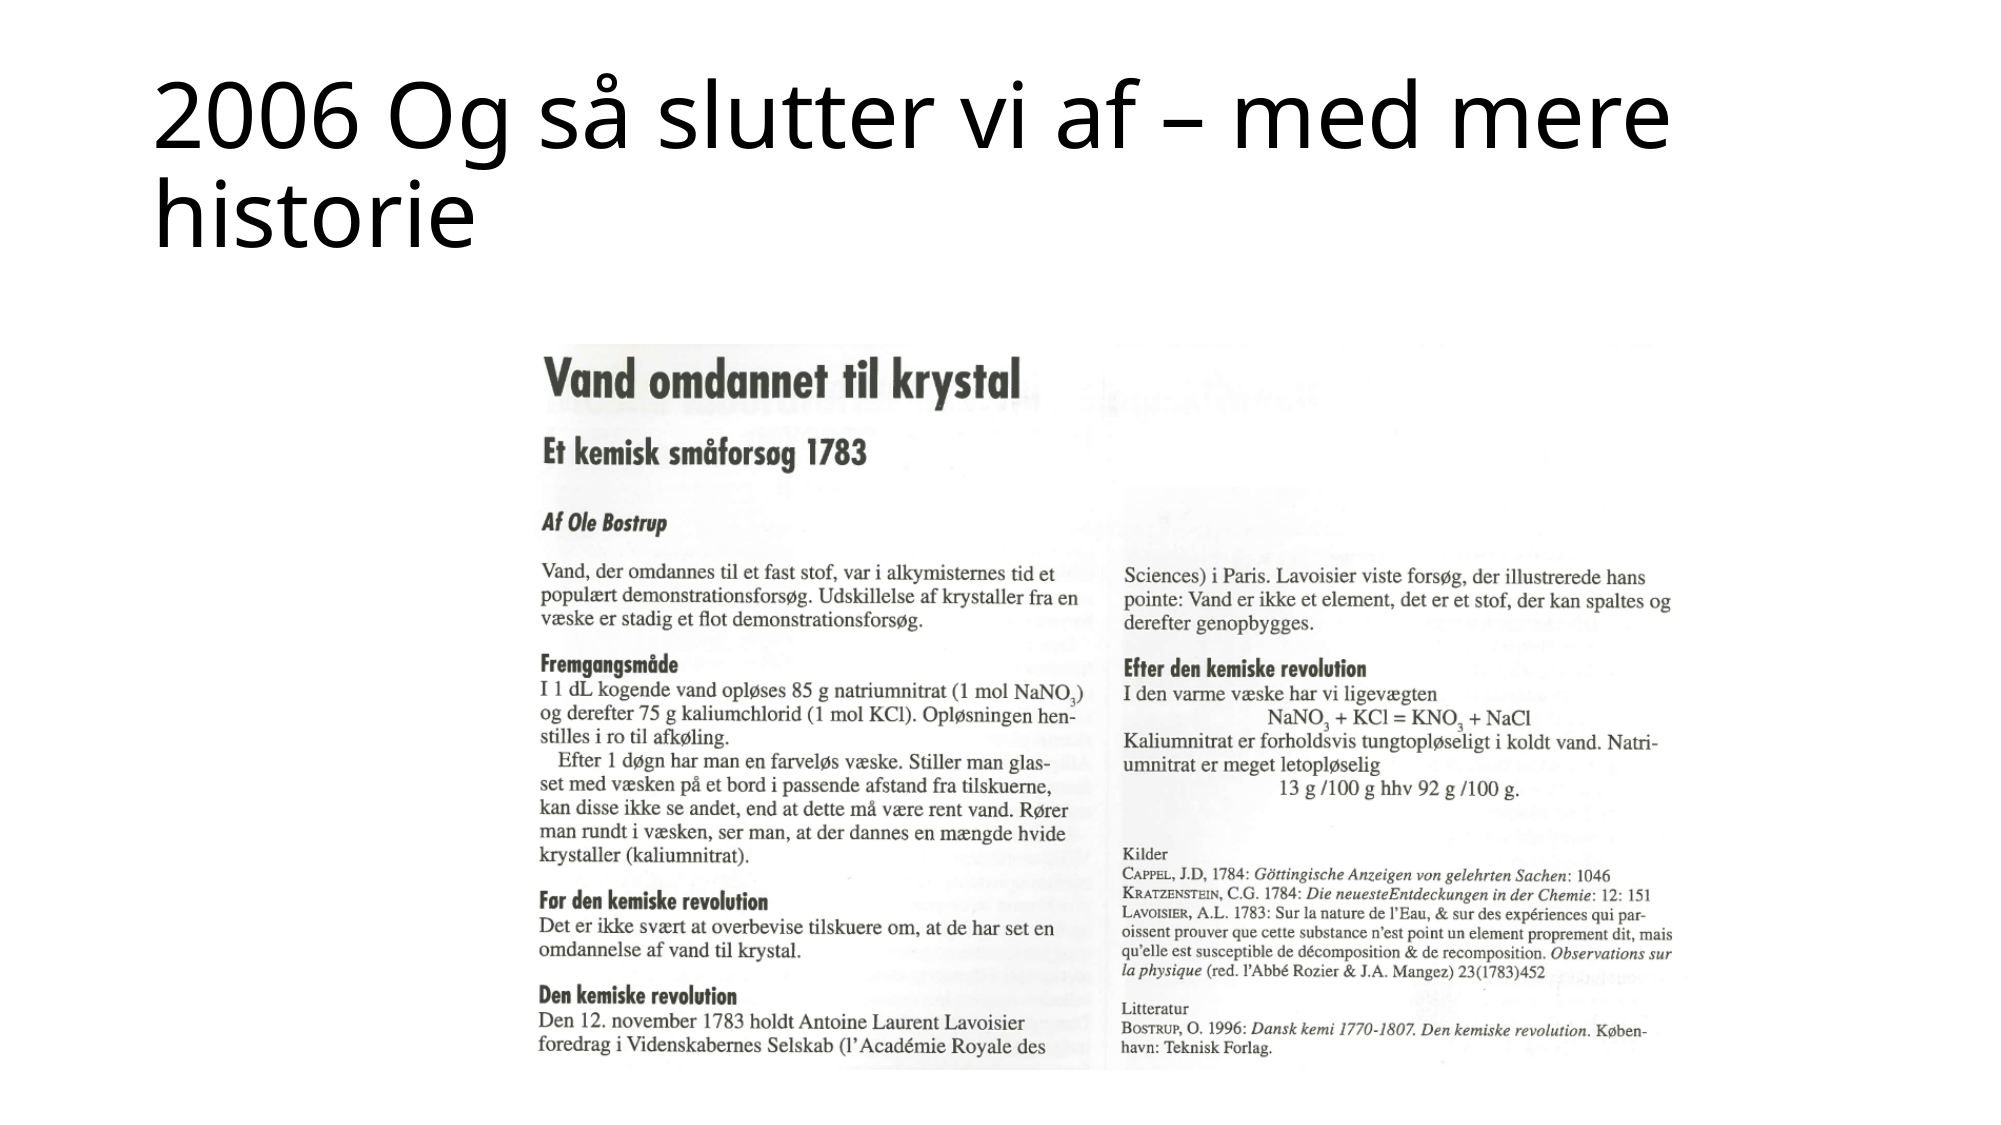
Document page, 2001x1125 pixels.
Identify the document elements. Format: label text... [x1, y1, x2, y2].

picture [528, 344, 1691, 1070]
title 2006 Og så slutter vi af – med mere historie [137, 59, 1863, 278]
